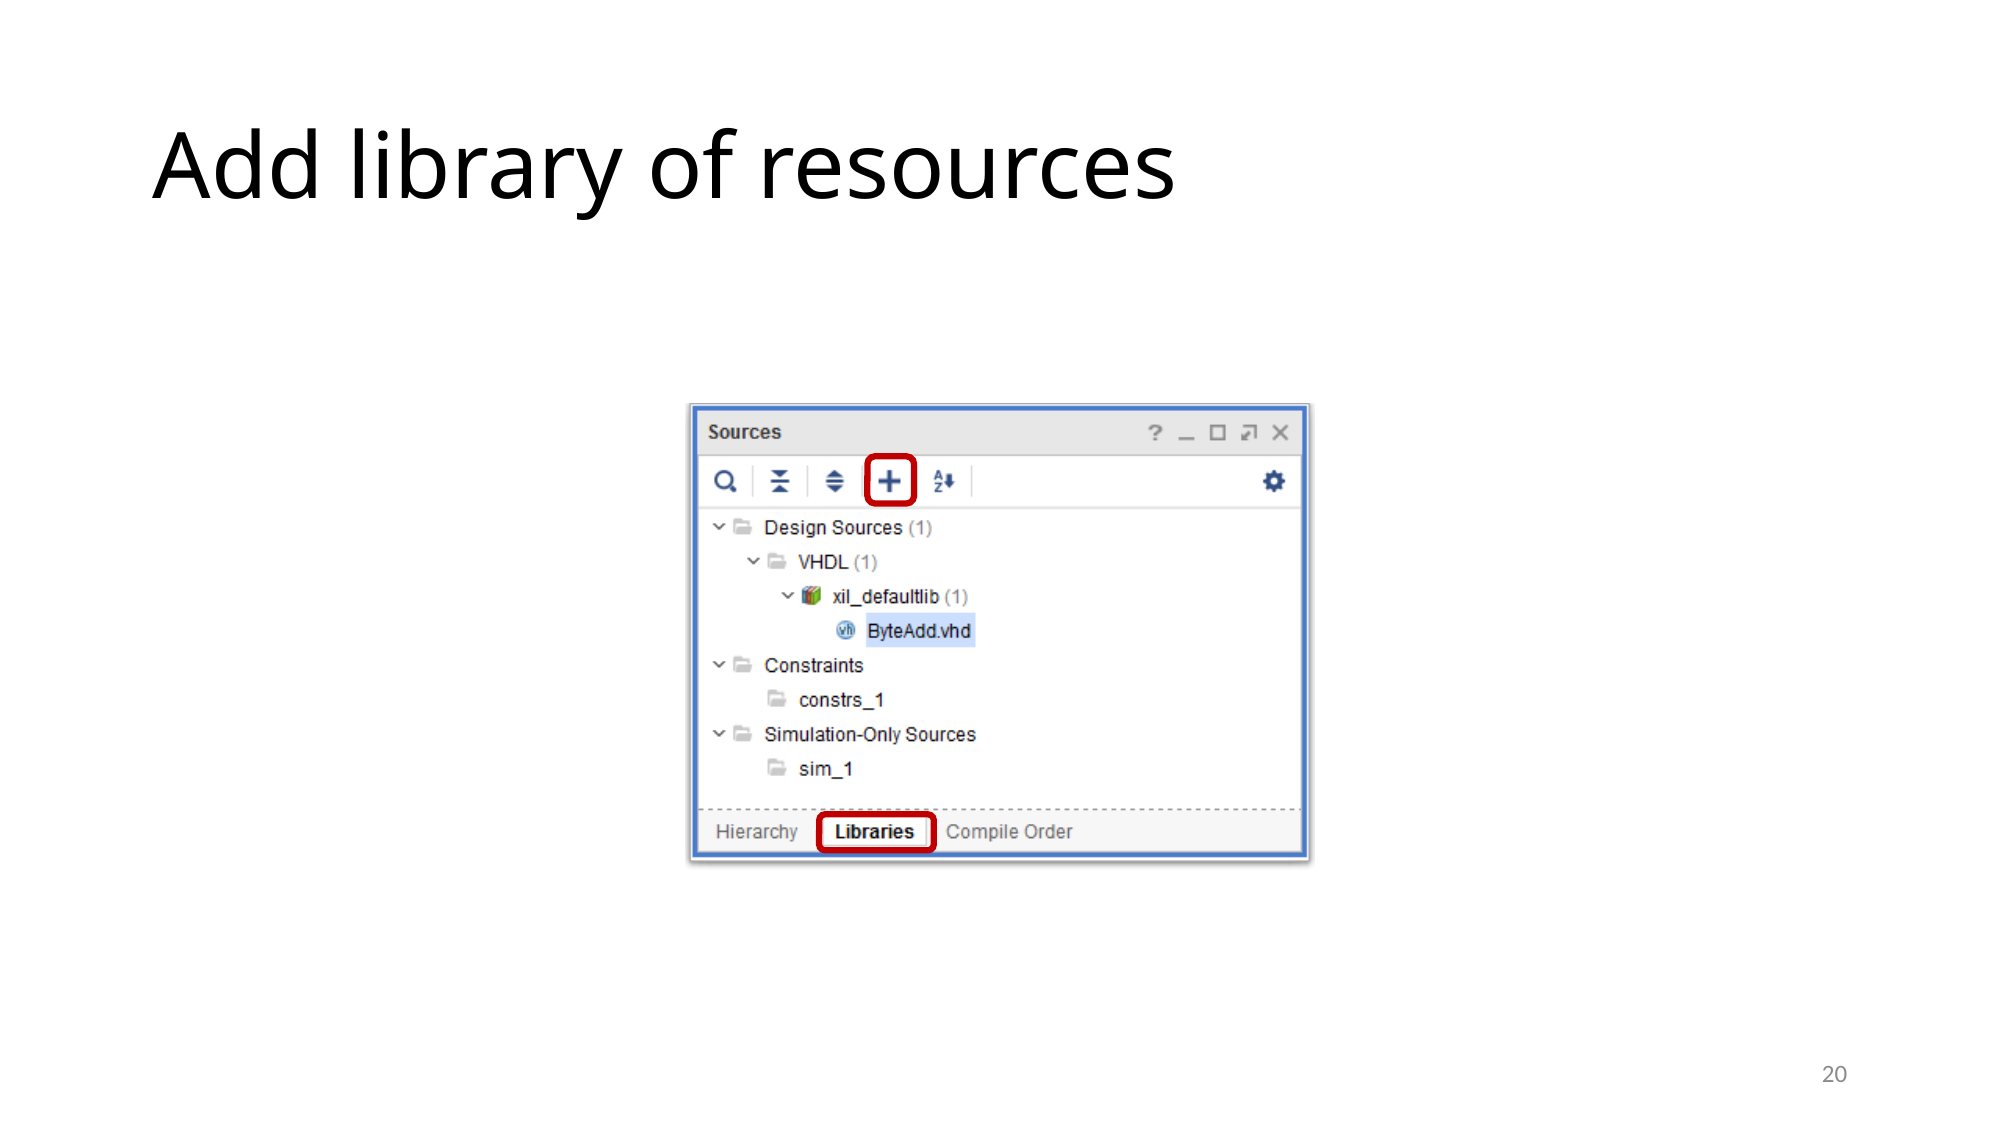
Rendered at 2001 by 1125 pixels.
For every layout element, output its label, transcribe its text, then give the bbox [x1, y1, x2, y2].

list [685, 404, 1315, 870]
title Add library of resources [137, 59, 1863, 278]
slide_number 20 [1412, 1042, 1863, 1103]
